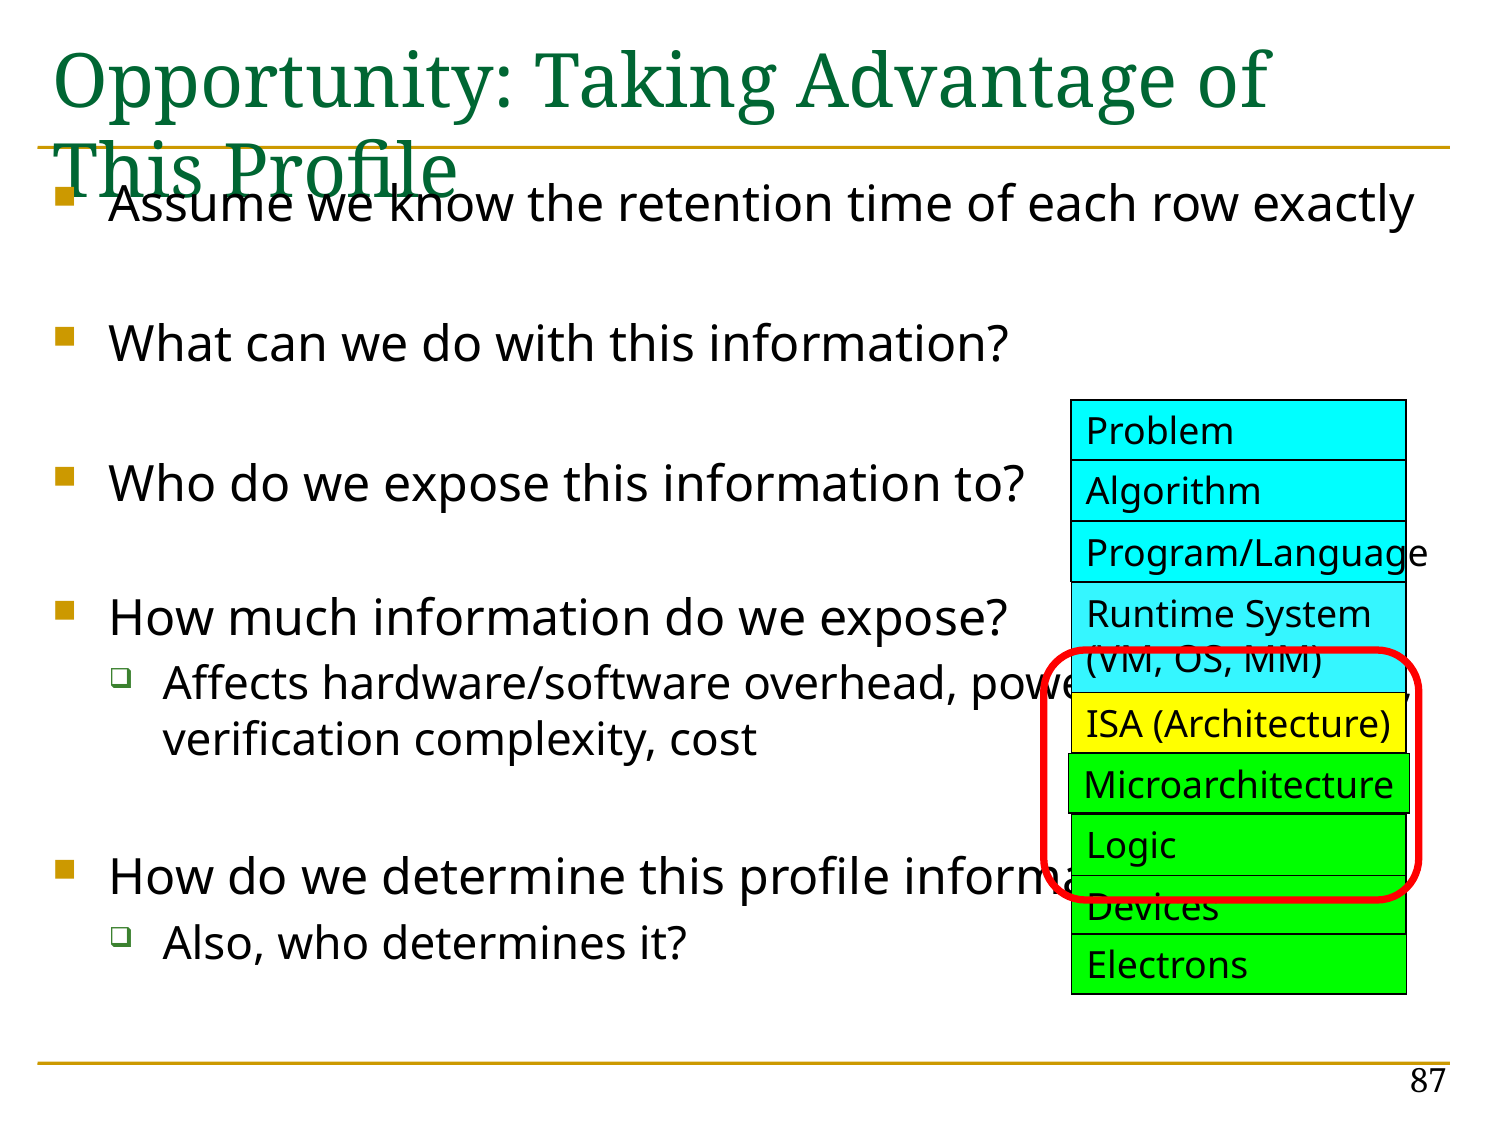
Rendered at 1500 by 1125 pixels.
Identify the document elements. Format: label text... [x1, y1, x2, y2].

title Opportunity: Taking Advantage of This Profile [37, 24, 1450, 163]
text_box Problem [1070, 399, 1406, 461]
list Assume we know the retention time of each row exactly What can we do with this information? Who do we expose this information to? How much information do we expose? Affects hardware/software overhead, power consumption, verification complexity, cost How do we determine this profile information? Also, who determines it? [37, 163, 1450, 1016]
text_box [1043, 649, 1419, 901]
text_box Program/Language [1070, 521, 1406, 582]
text_box Runtime System (VM, OS, MM) [1071, 582, 1407, 661]
slide_number 87 [1111, 1036, 1462, 1112]
text_box Devices [1071, 889, 1407, 933]
text_box Algorithm [1070, 461, 1406, 521]
text_box Electrons [1071, 933, 1407, 994]
